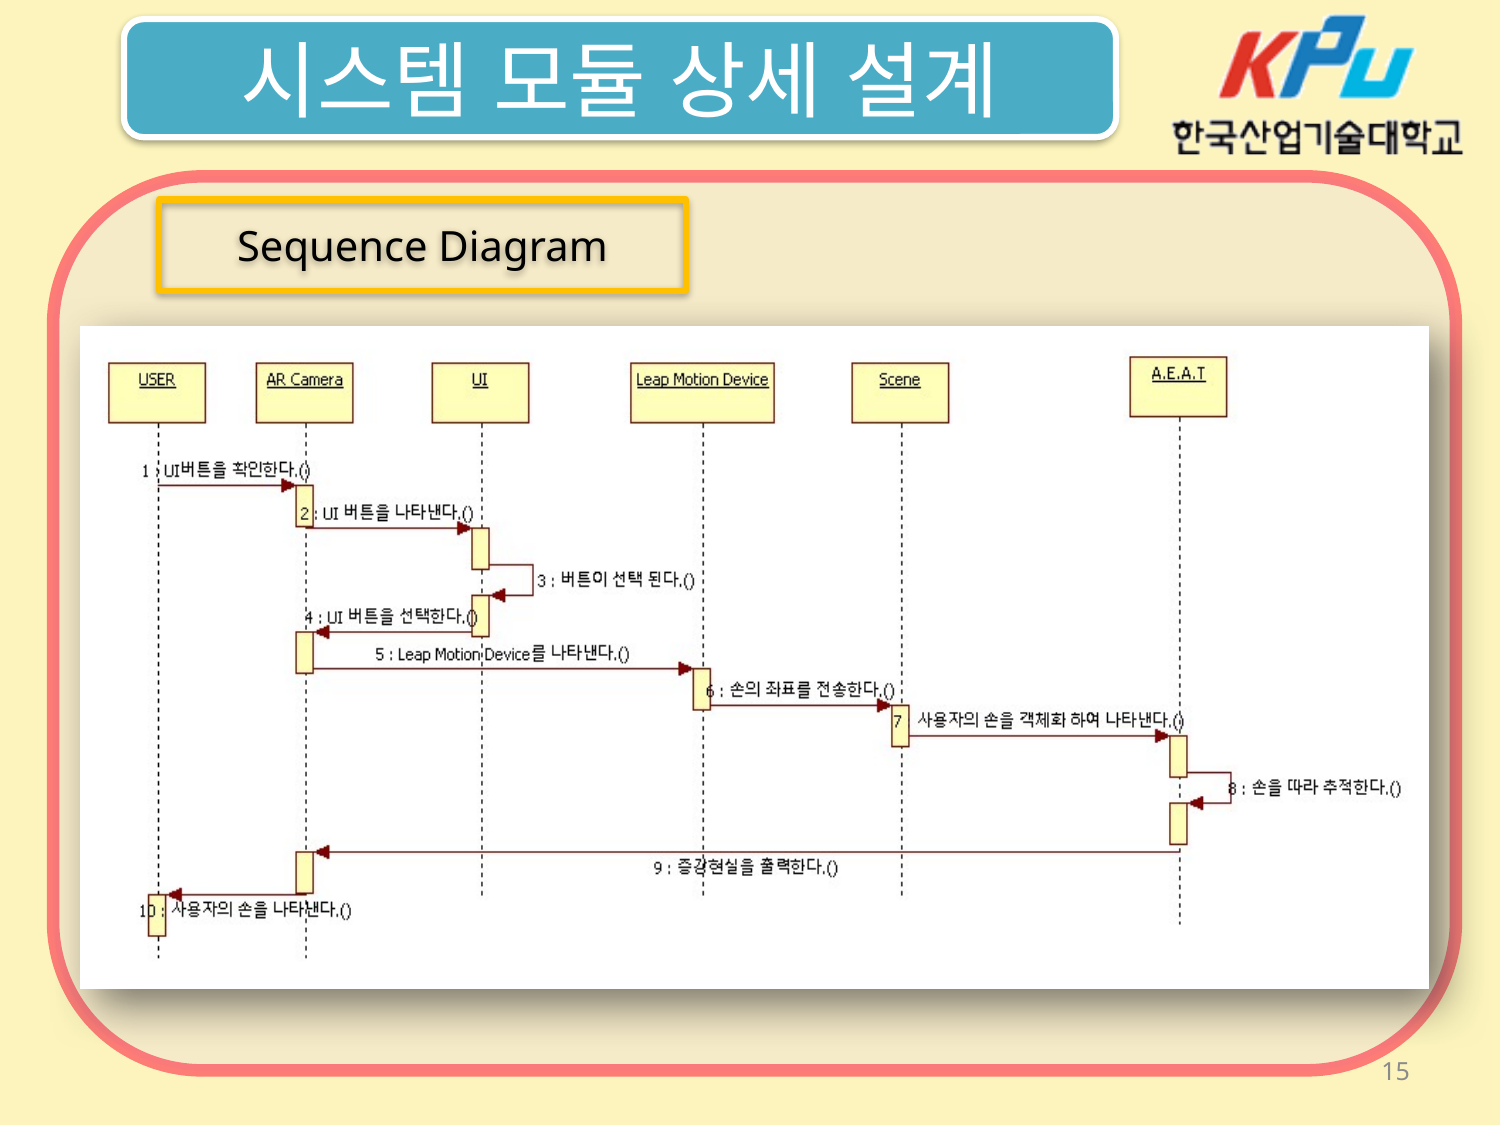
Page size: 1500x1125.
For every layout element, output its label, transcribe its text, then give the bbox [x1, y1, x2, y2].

text_box Sequence Diagram [159, 199, 687, 291]
picture [80, 326, 1429, 990]
text_box 시스템 모듈 상세 설계 [120, 15, 1110, 141]
text_box [101, 1034, 1402, 1073]
text_box [50, 174, 1458, 981]
picture [1115, 0, 1500, 158]
slide_number 15 [1074, 1042, 1425, 1103]
